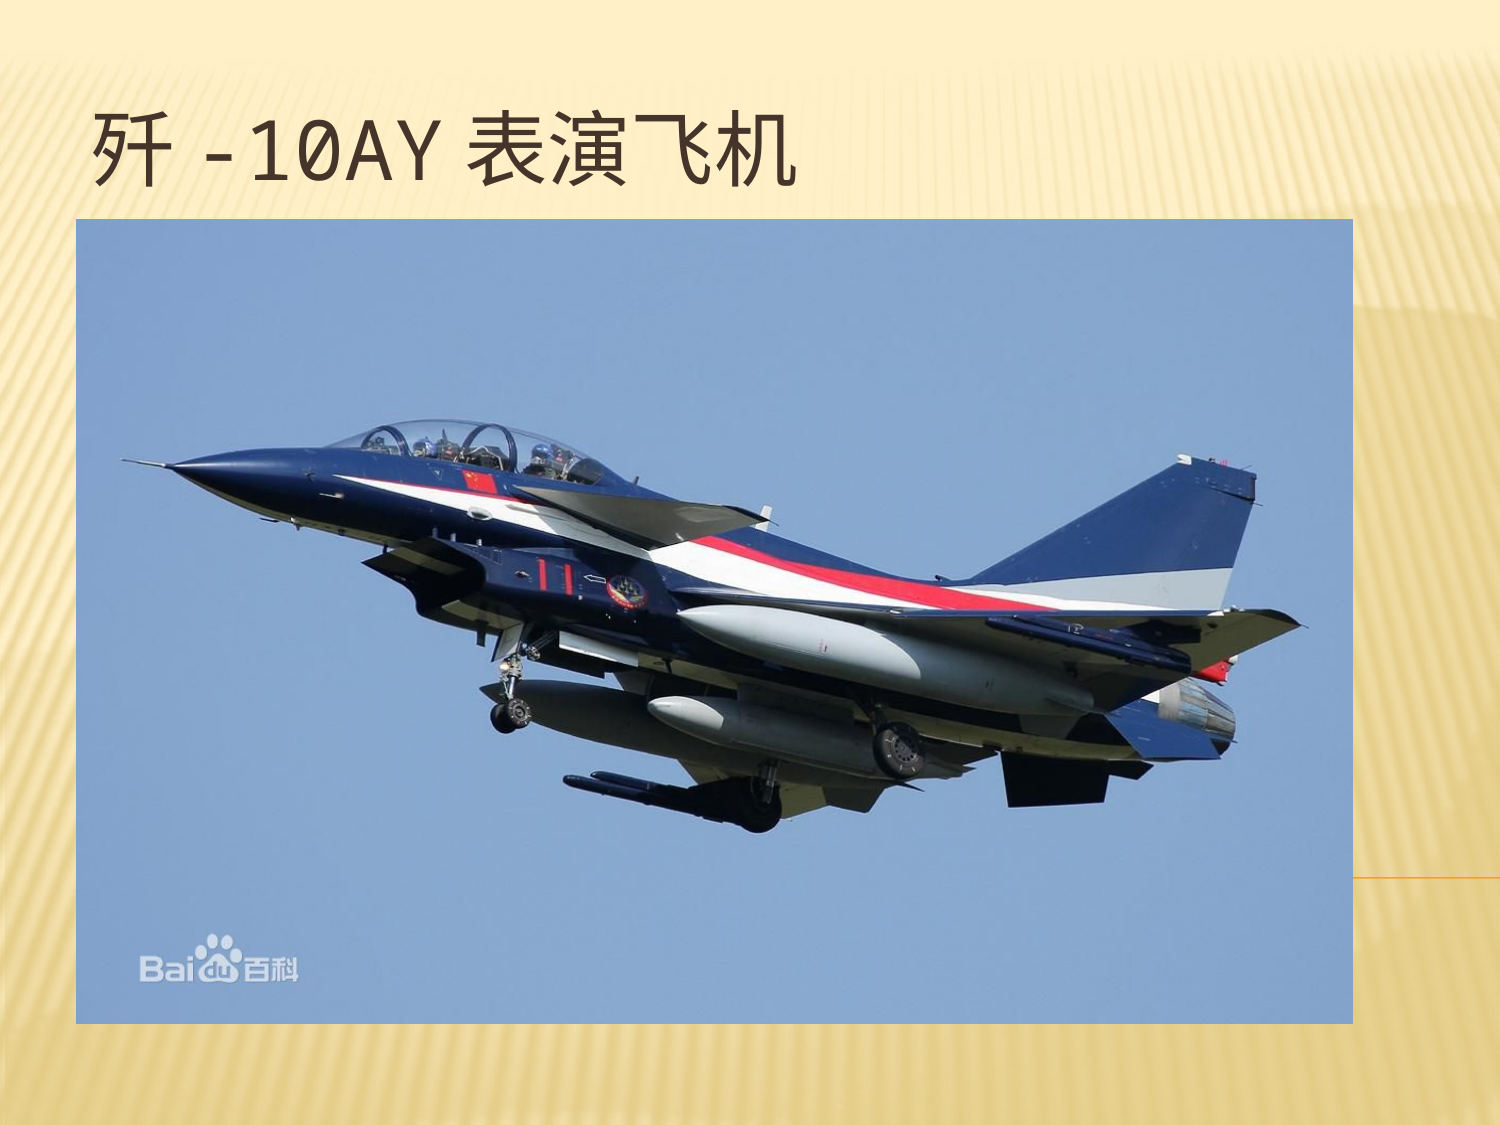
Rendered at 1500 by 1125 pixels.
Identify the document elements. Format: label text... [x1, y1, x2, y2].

picture [76, 219, 1353, 1024]
subtitle 歼-10AY表演飞机 [76, 54, 1465, 205]
